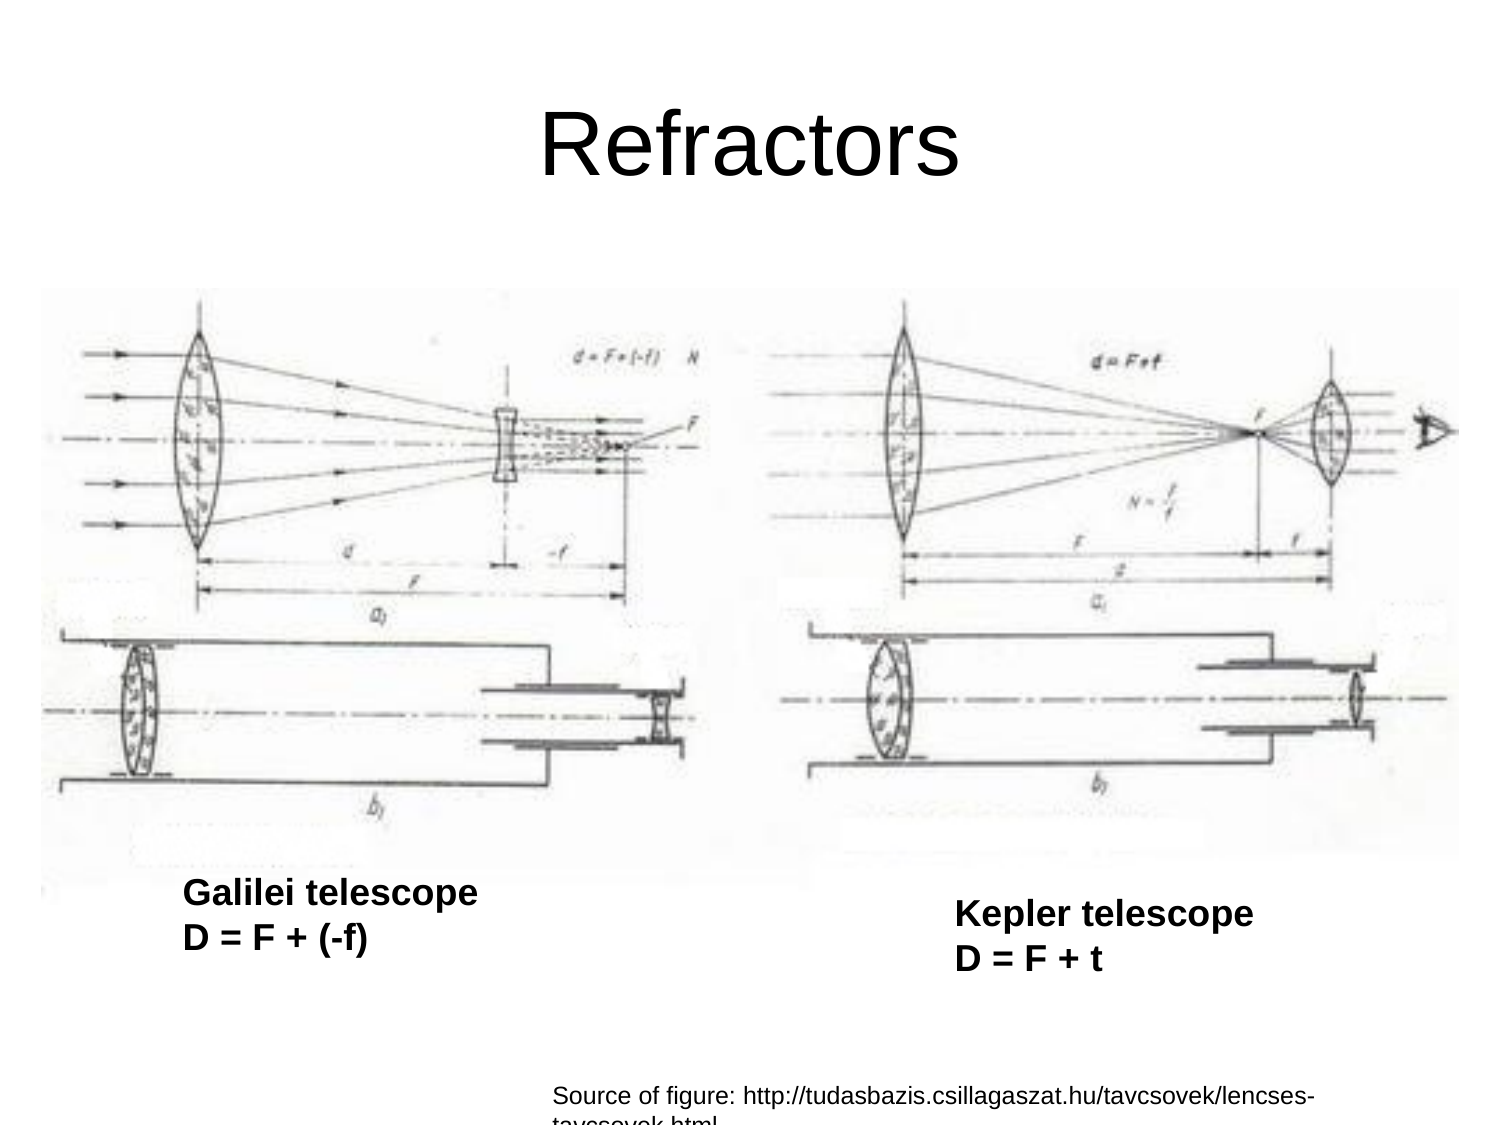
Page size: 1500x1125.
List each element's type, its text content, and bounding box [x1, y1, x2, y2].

text_box Kepler telescope D = F + t [939, 913, 1270, 987]
text_box Refractors [74, 45, 1425, 233]
picture [40, 287, 1460, 906]
text_box Galilei telescope D = F + (-f) [168, 913, 494, 966]
text_box Source of figure: http://tudasbazis.csillagaszat.hu/tavcsovek/lencses-tavcsovek.html [537, 1072, 1495, 1125]
